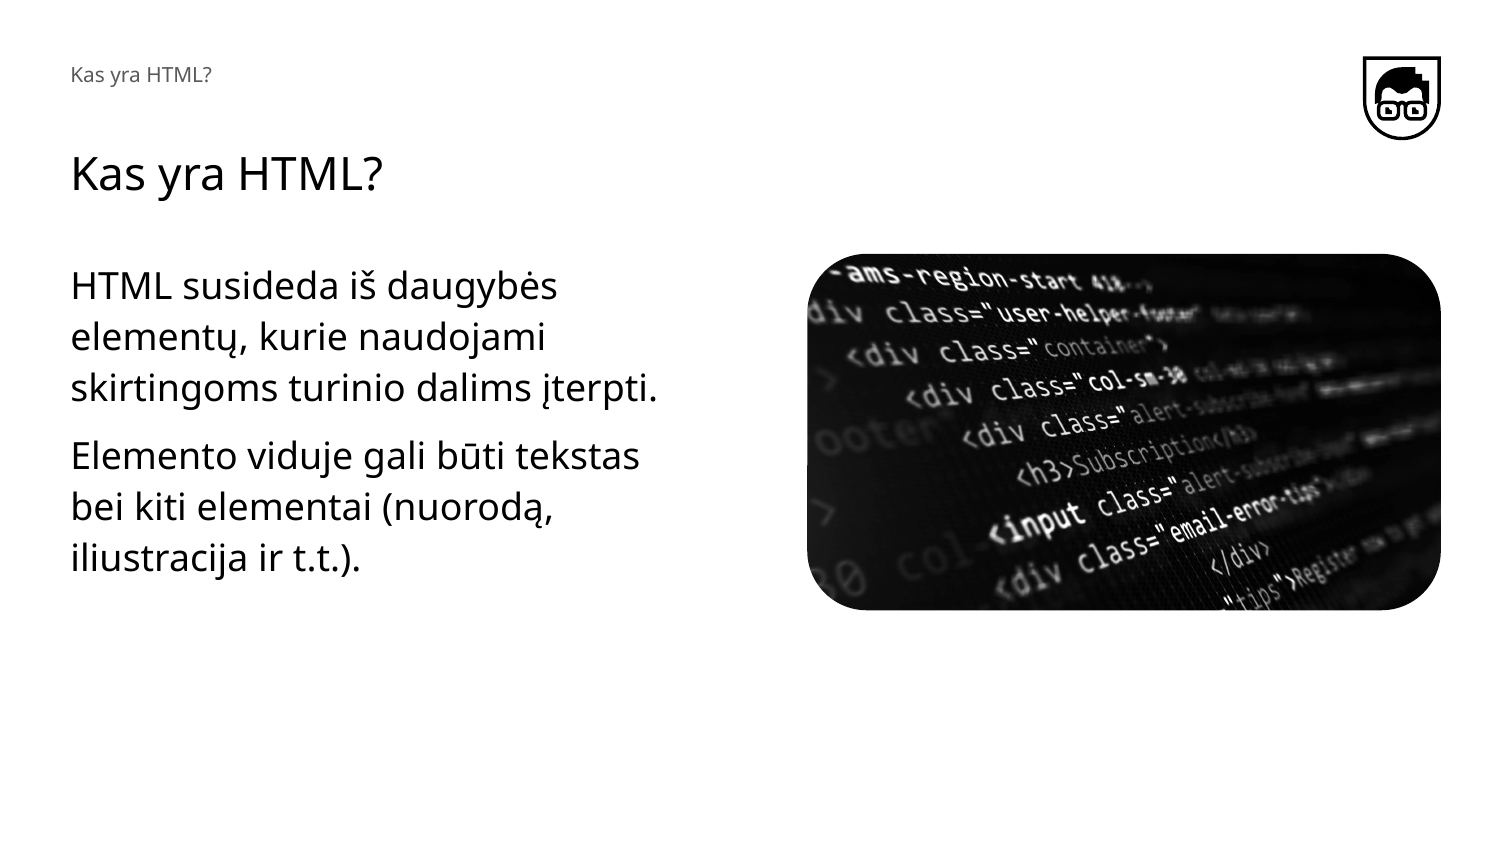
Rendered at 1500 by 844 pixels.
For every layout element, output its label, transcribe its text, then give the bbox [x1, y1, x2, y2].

list HTML susideda iš daugybės elementų, kurie naudojami skirtingoms turinio dalims įterpti. Elemento viduje gali būti tekstas bei kiti elementai (nuorodą, iliustracija ir t.t.). [59, 253, 693, 801]
title Kas yra HTML? [59, 140, 1325, 208]
list Kas yra HTML? [59, 56, 750, 113]
picture [807, 253, 1442, 611]
